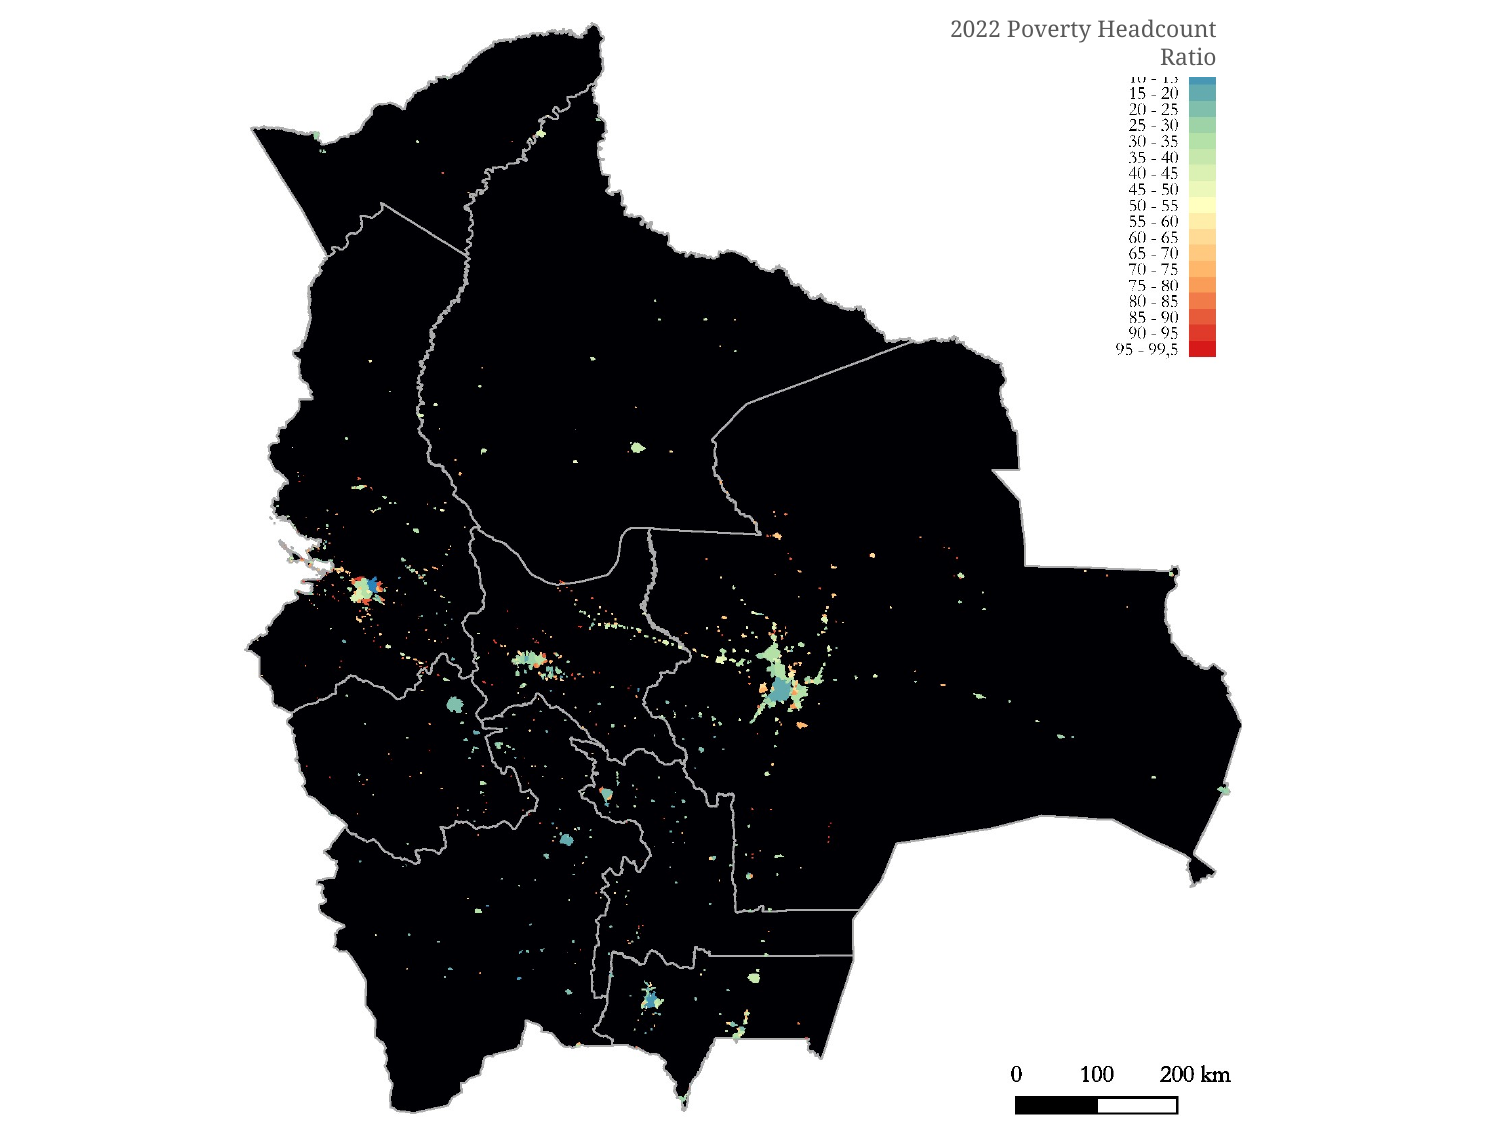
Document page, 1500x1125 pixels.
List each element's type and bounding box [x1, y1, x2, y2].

picture [242, 5, 1242, 1125]
